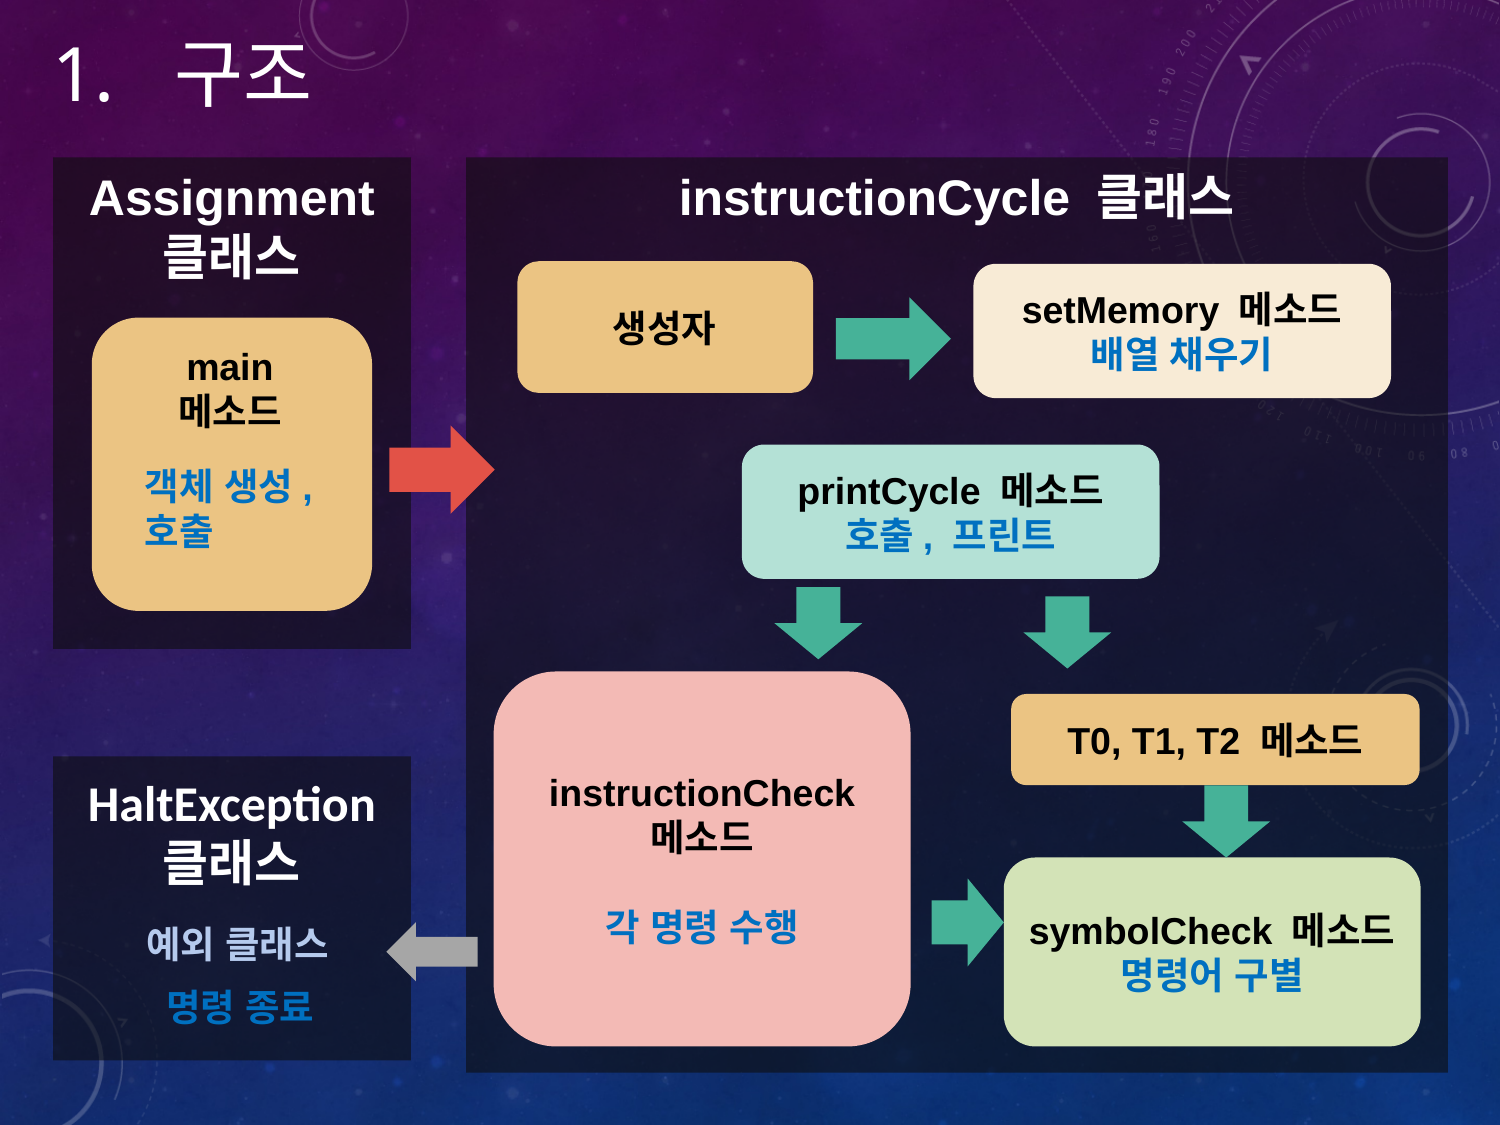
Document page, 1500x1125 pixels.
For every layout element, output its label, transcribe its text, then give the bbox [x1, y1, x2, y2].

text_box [52, 156, 1449, 1073]
picture [0, 0, 1500, 1125]
text_box 구조 [38, 19, 1464, 125]
